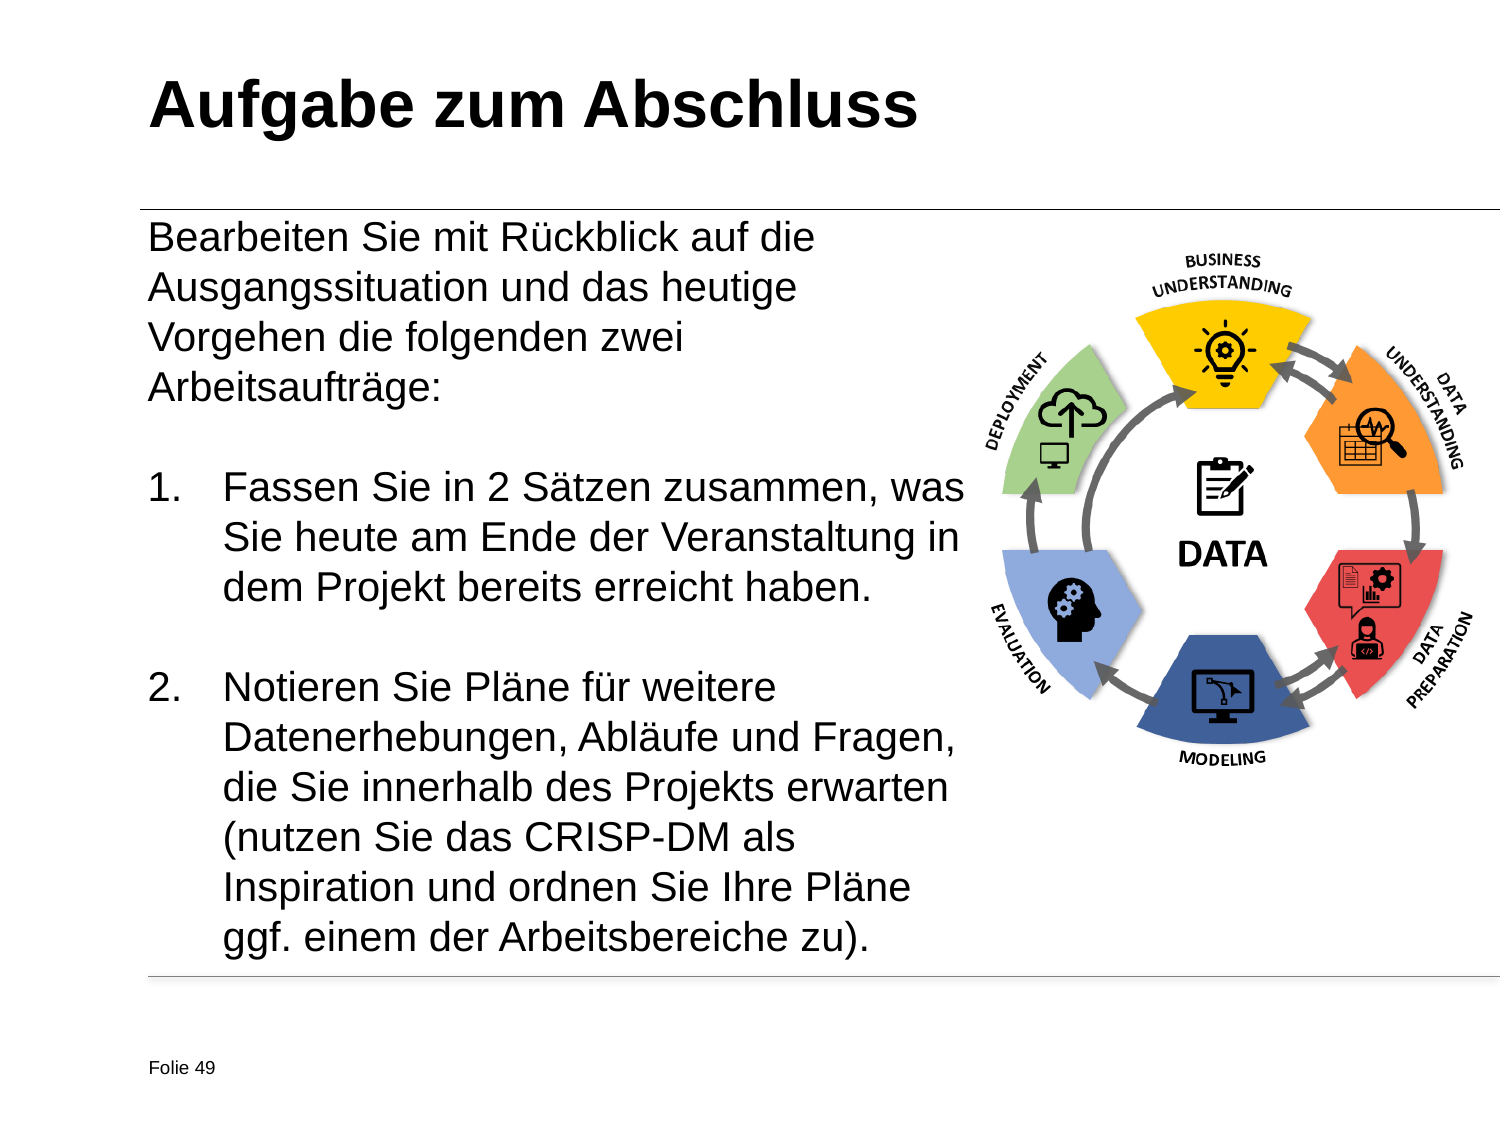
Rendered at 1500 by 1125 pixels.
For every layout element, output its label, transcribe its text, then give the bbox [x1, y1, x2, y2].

list Bearbeiten Sie mit Rückblick auf die Ausgangssituation und das heutige Vorgehen die folgenden zwei Arbeitsaufträge: Fassen Sie in 2 Sätzen zusammen, was Sie heute am Ende der Veranstaltung in dem Projekt bereits erreicht haben. Notieren Sie Pläne für weitere Datenerhebungen, Abläufe und Fragen, die Sie innerhalb des Projekts erwarten (nutzen Sie das CRISP-DM als Inspiration und ordnen Sie Ihre Pläne ggf. einem der Arbeitsbereiche zu). [147, 219, 970, 925]
title Aufgabe zum Abschluss [148, 60, 1478, 194]
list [902, 216, 1500, 845]
slide_number Folie 49 [148, 1043, 308, 1079]
